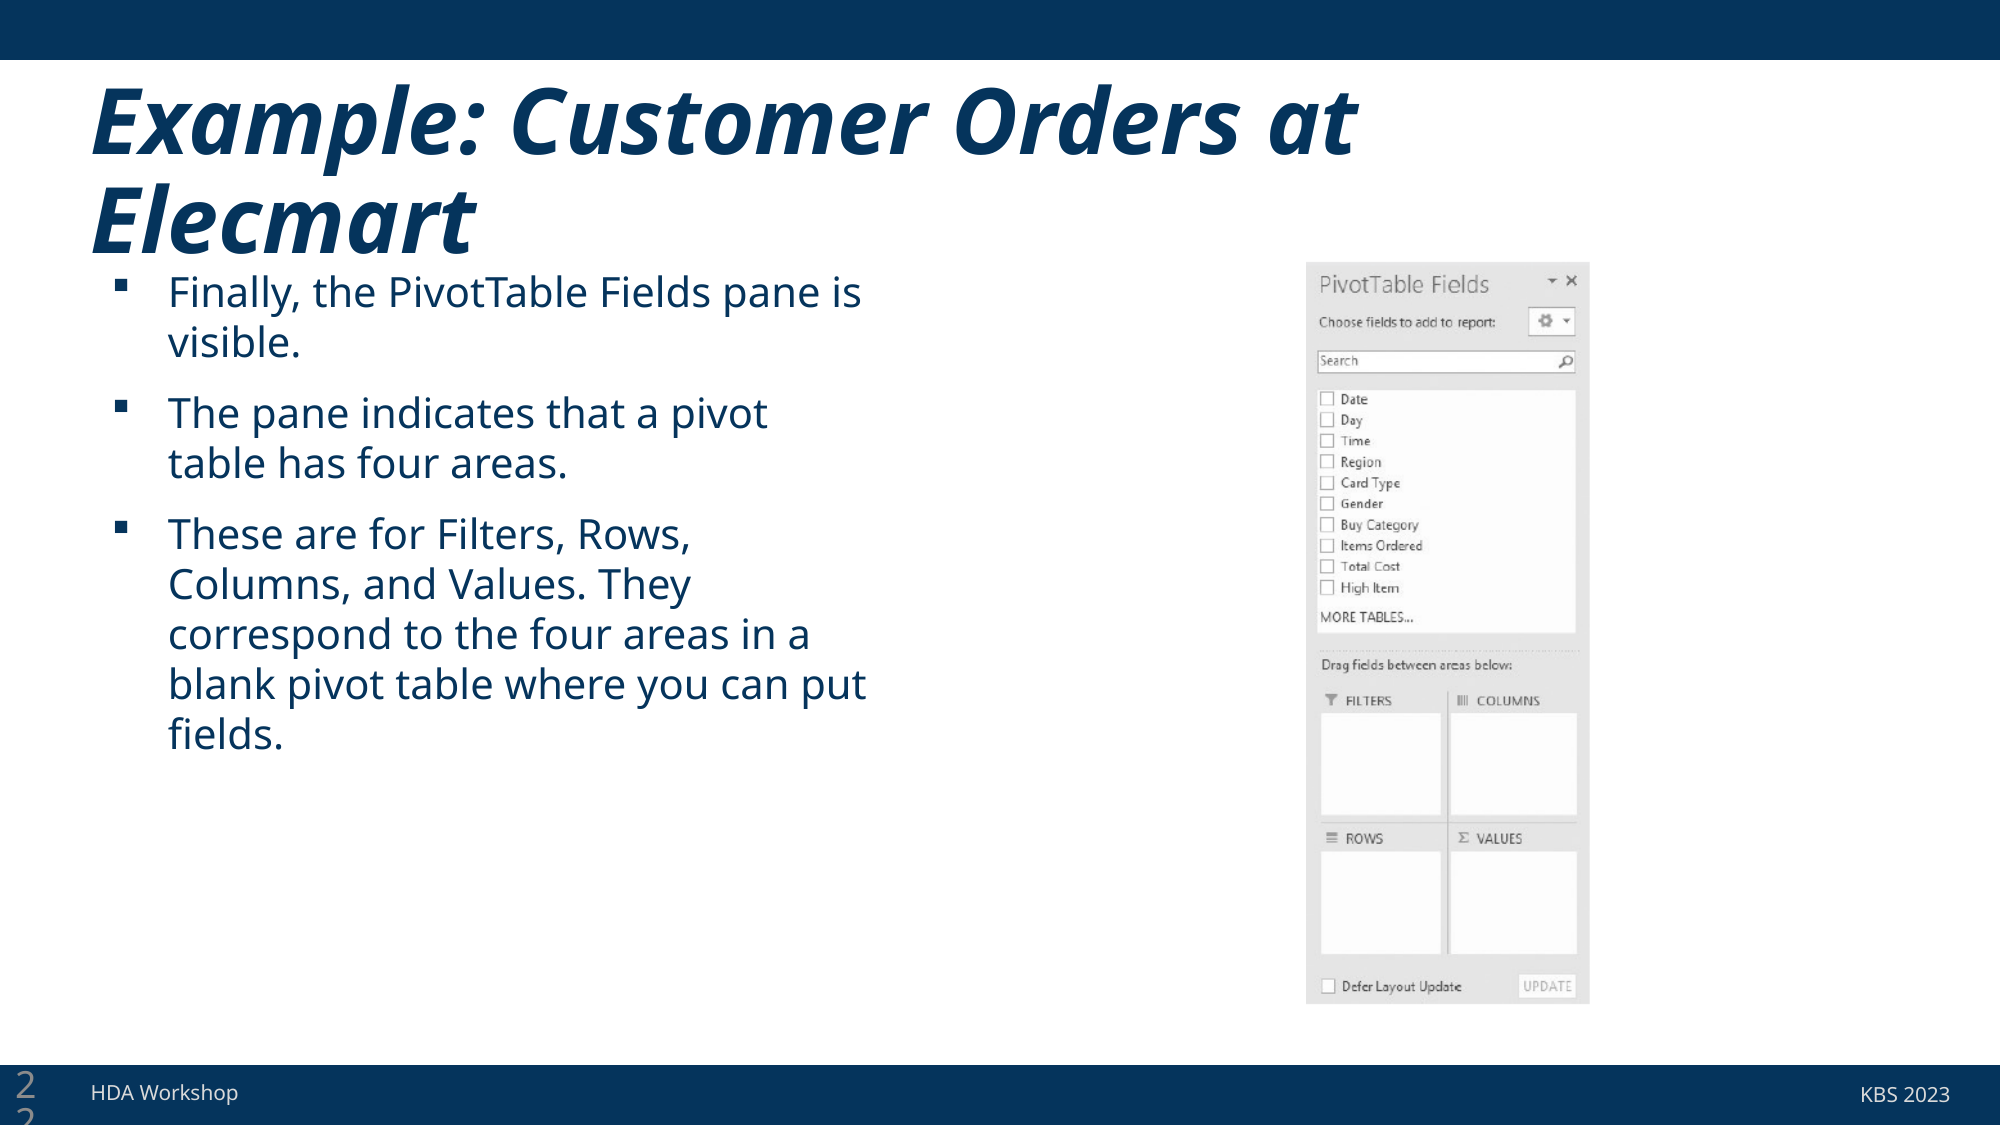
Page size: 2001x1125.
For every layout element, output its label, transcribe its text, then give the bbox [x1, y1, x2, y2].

title Example: Customer Orders at Elecmart [75, 90, 1760, 258]
text_box HDA Workshop [75, 1075, 397, 1113]
text_box KBS 2023 [1644, 1077, 1966, 1115]
list Finally, the PivotTable Fields pane is visible. The pane indicates that a pivot table has four areas. These are for Filters, Rows, Columns, and Values. They correspond to the four areas in a blank pivot table where you can put fields. [96, 258, 891, 1020]
picture [1306, 257, 1595, 1008]
slide_number 22 [0, 1066, 41, 1107]
